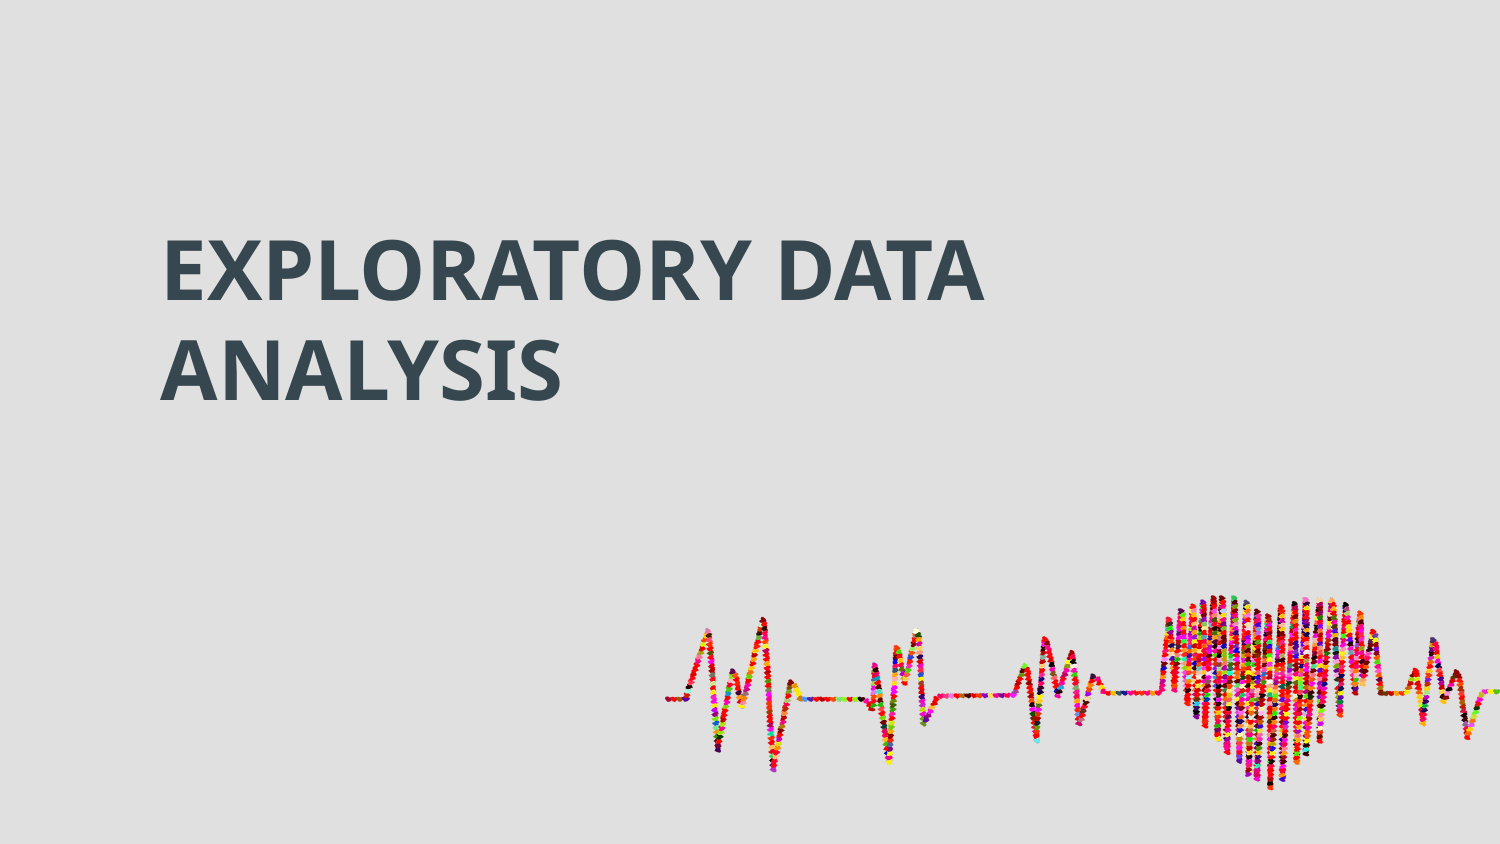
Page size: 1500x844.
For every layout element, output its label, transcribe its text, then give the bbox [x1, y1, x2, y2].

picture [665, 528, 1500, 844]
title EXPLORATORY DATA ANALYSIS [80, 86, 1102, 758]
